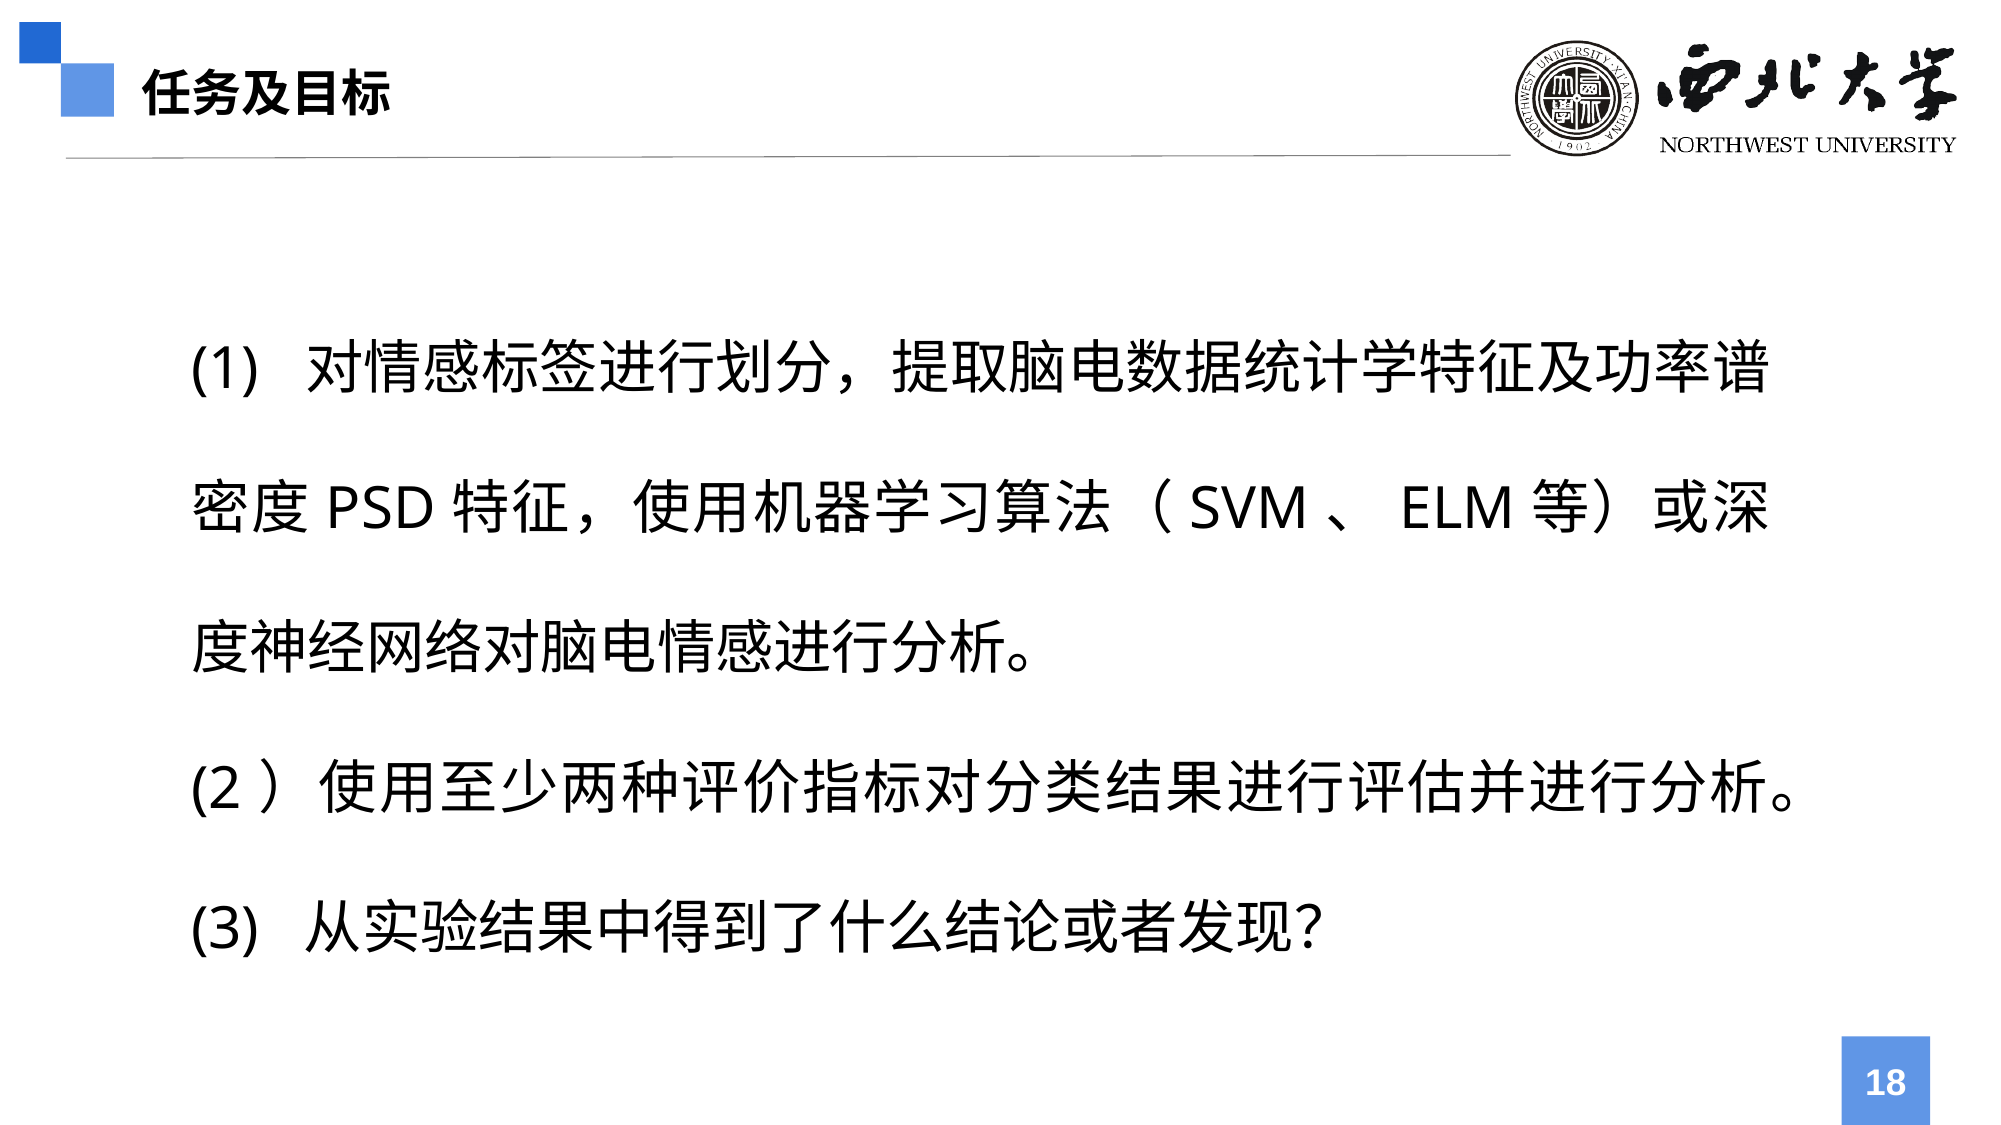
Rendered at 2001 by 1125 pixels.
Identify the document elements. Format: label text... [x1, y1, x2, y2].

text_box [65, 155, 1511, 159]
slide_number 18 [1771, 1050, 2000, 1111]
text_box 任务及目标 [127, 53, 1499, 129]
picture [1499, 25, 1986, 177]
text_box (1) 对情感标签进行划分，提取脑电数据统计学特征及功率谱密度PSD特征，使用机器学习算法（SVM、ELM等）或深度神经网络对脑电情感进行分析。 (2）使用至少两种评价指标对分类结果进行评估并进行分析。 (3) 从实验结果中得到了什么结论或者发现？ [176, 252, 1786, 968]
